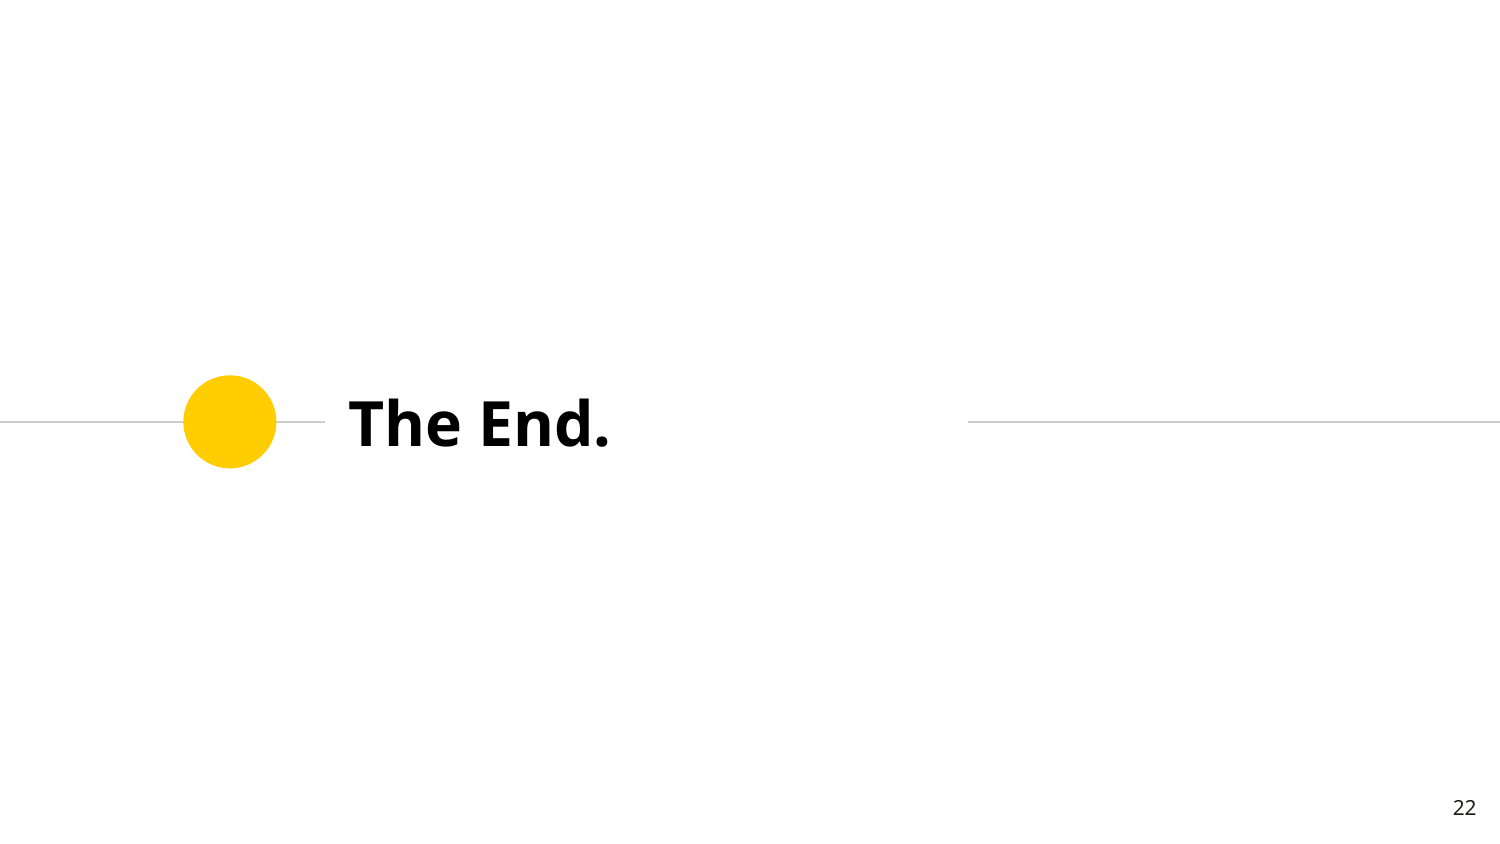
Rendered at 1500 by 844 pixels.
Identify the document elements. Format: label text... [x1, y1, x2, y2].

slide_number ‹#› [1401, 779, 1492, 844]
text_box [186, 375, 276, 468]
title The End. [333, 317, 955, 475]
